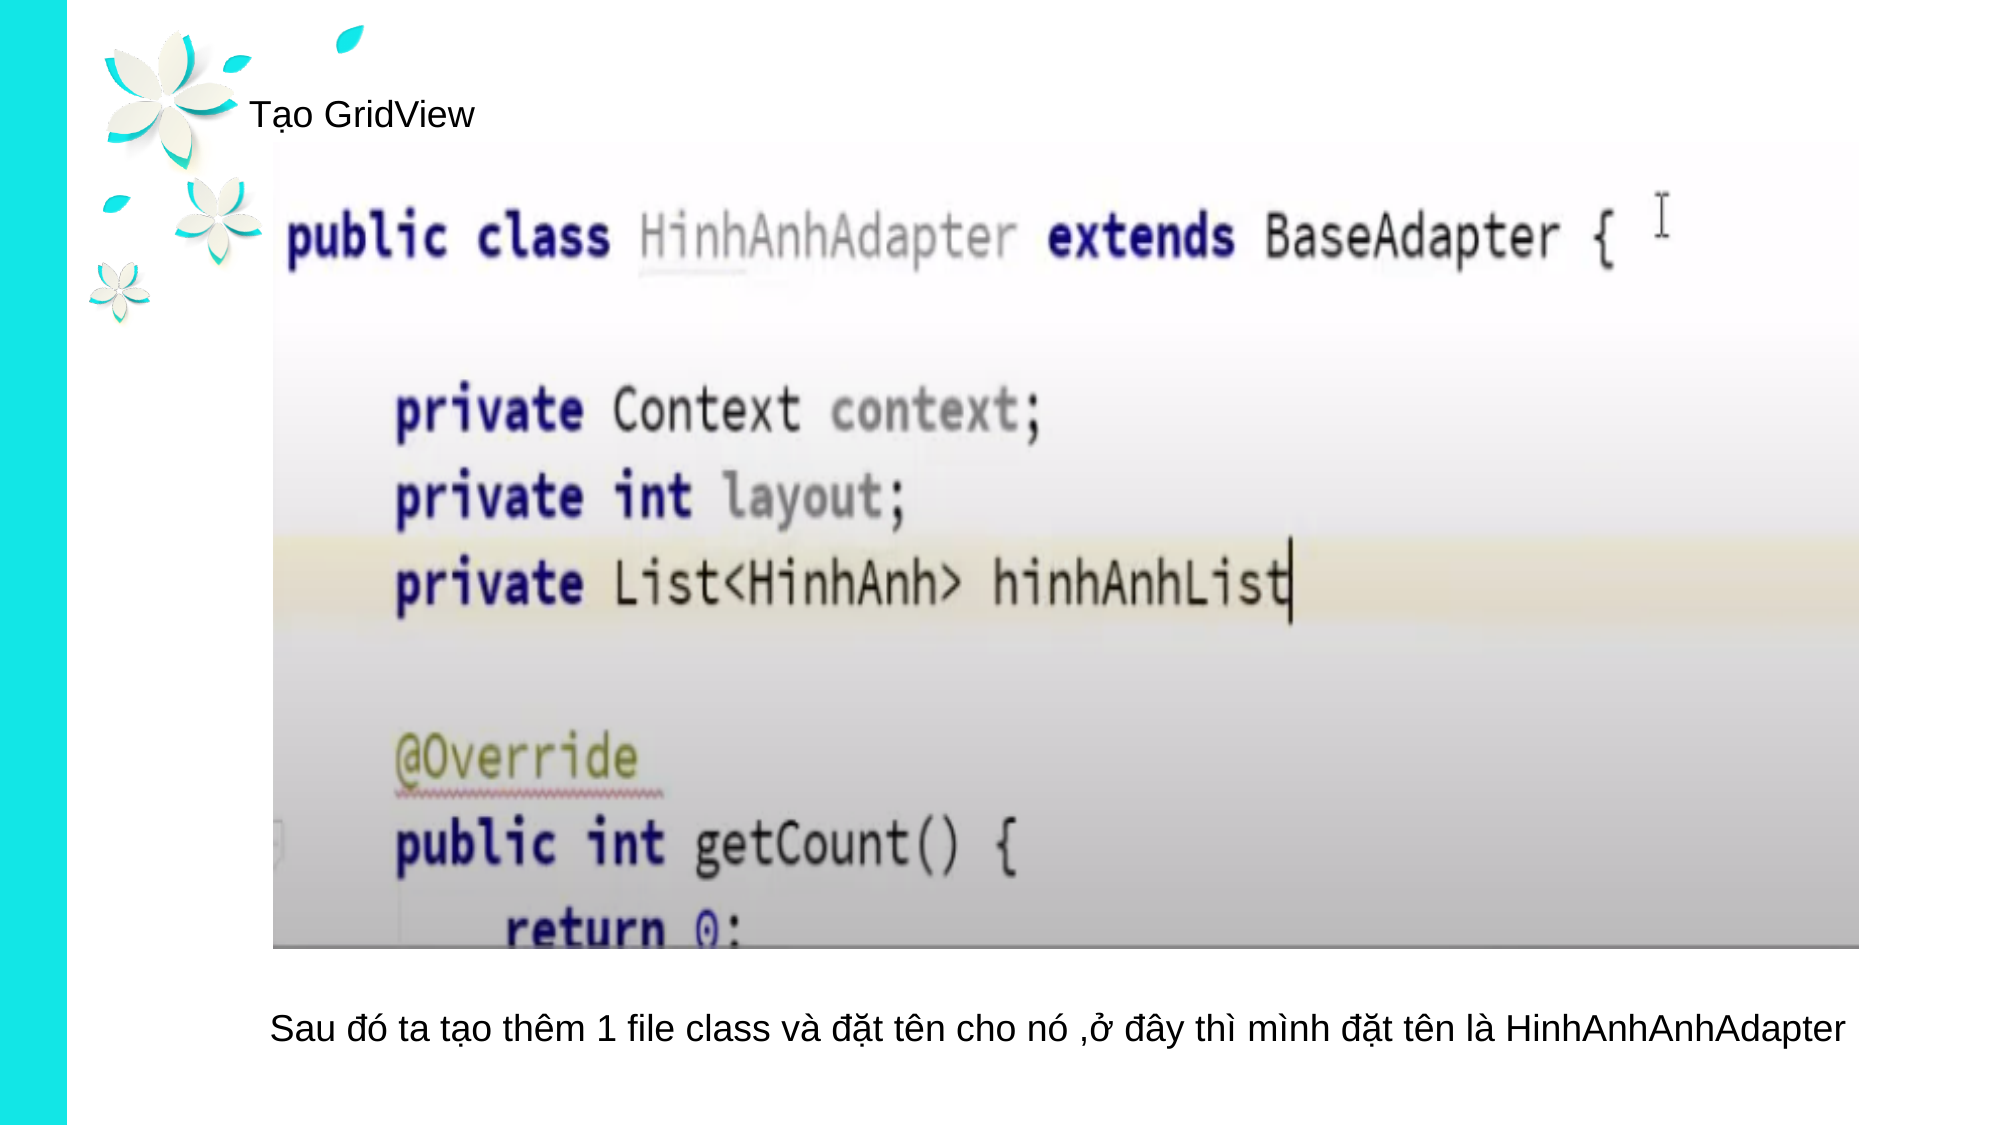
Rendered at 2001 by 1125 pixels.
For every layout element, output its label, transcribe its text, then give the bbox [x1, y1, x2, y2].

picture [104, 30, 1859, 949]
picture [332, 24, 370, 54]
picture [84, 254, 158, 333]
text_box Sau đó ta tạo thêm 1 file class và đặt tên cho nó ,ở đây thì mình đặt tên là HinhAnhAnhAdapter [254, 996, 1897, 1057]
text_box Tạo GridView [234, 82, 882, 142]
picture [103, 195, 131, 213]
